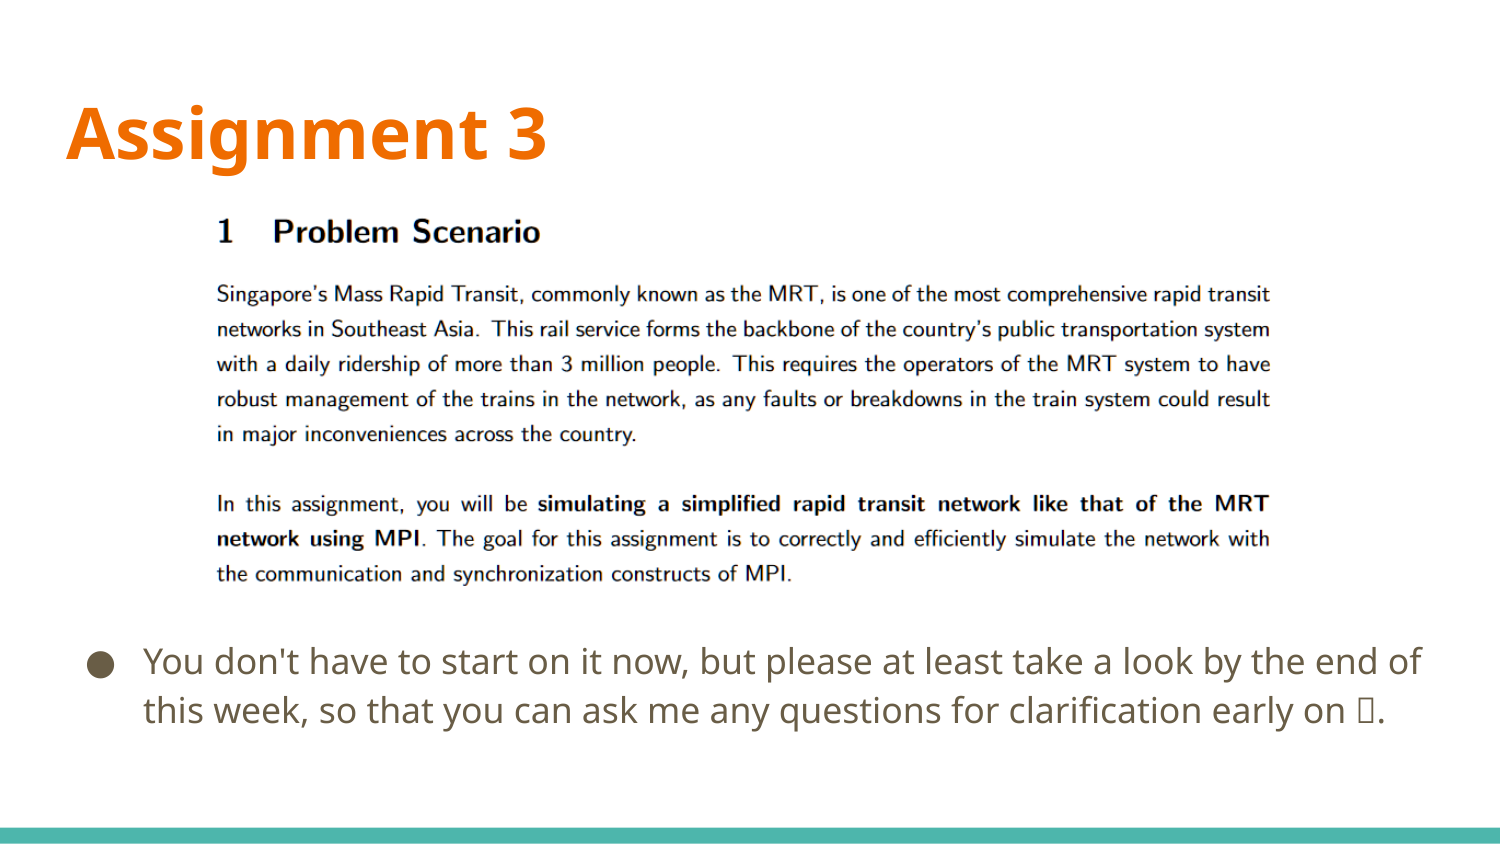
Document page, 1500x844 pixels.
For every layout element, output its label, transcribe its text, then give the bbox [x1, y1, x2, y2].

list You don't have to start on it now, but please at least take a look by the end of this week, so that you can ask me any questions for clarification early on 🥲. [51, 617, 1449, 794]
title Assignment 3 [51, 72, 1449, 189]
picture [194, 188, 1306, 611]
